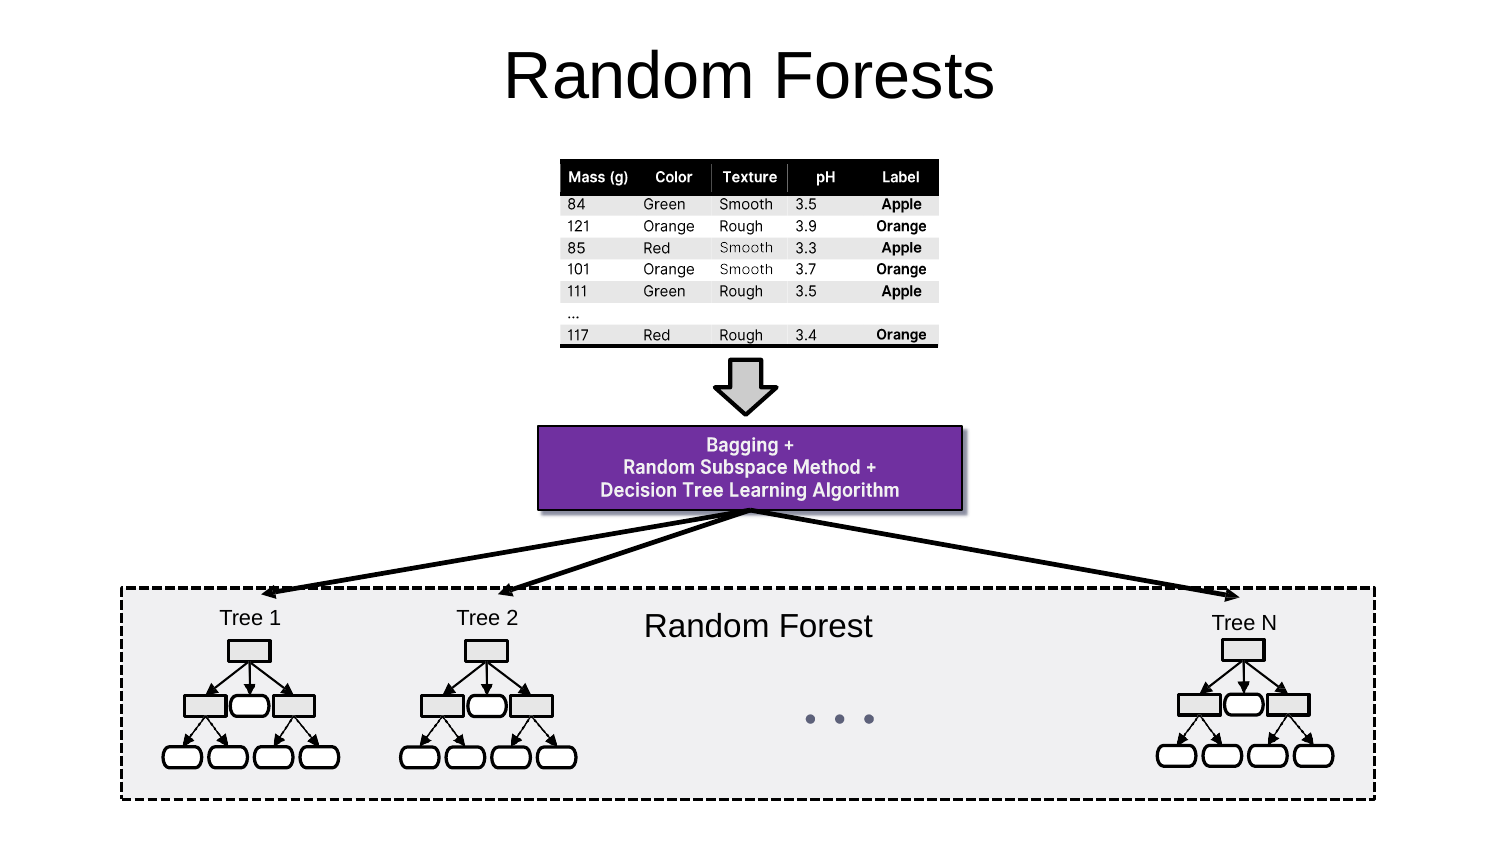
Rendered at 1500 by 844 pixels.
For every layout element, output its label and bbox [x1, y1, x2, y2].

text_box [567, 193, 597, 346]
text_box [722, 166, 785, 188]
text_box [876, 324, 935, 346]
text_box [643, 324, 679, 346]
text_box [712, 357, 779, 417]
text_box [882, 166, 927, 188]
text_box [816, 166, 845, 188]
text_box [121, 425, 1375, 800]
text_box [876, 259, 935, 302]
text_box [655, 166, 700, 188]
text_box [795, 324, 824, 346]
table_cell [560, 191, 938, 344]
text_box [29, 16, 1472, 133]
text_box [568, 166, 636, 188]
text_box [719, 324, 772, 346]
table_header [560, 159, 938, 191]
text_box [643, 193, 703, 302]
text_box [795, 193, 824, 302]
text_box [876, 193, 935, 258]
text_box [719, 193, 782, 302]
